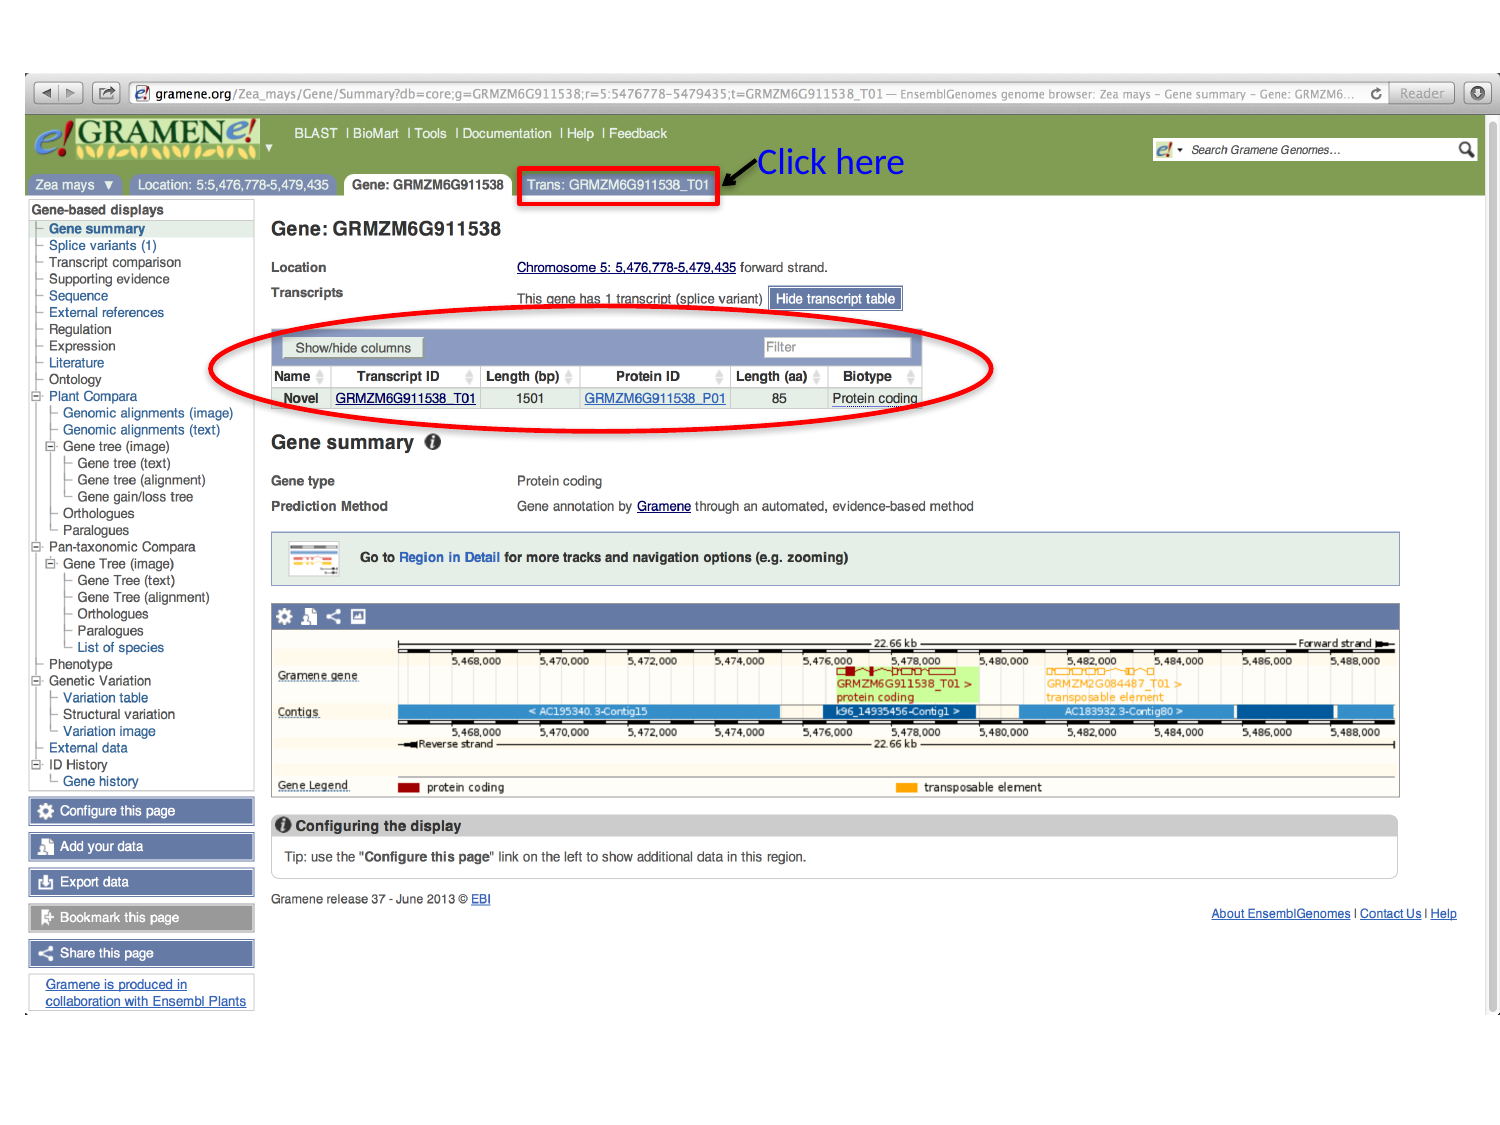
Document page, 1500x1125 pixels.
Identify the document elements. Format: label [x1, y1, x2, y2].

picture [24, 73, 1500, 1015]
text_box [519, 129, 922, 205]
